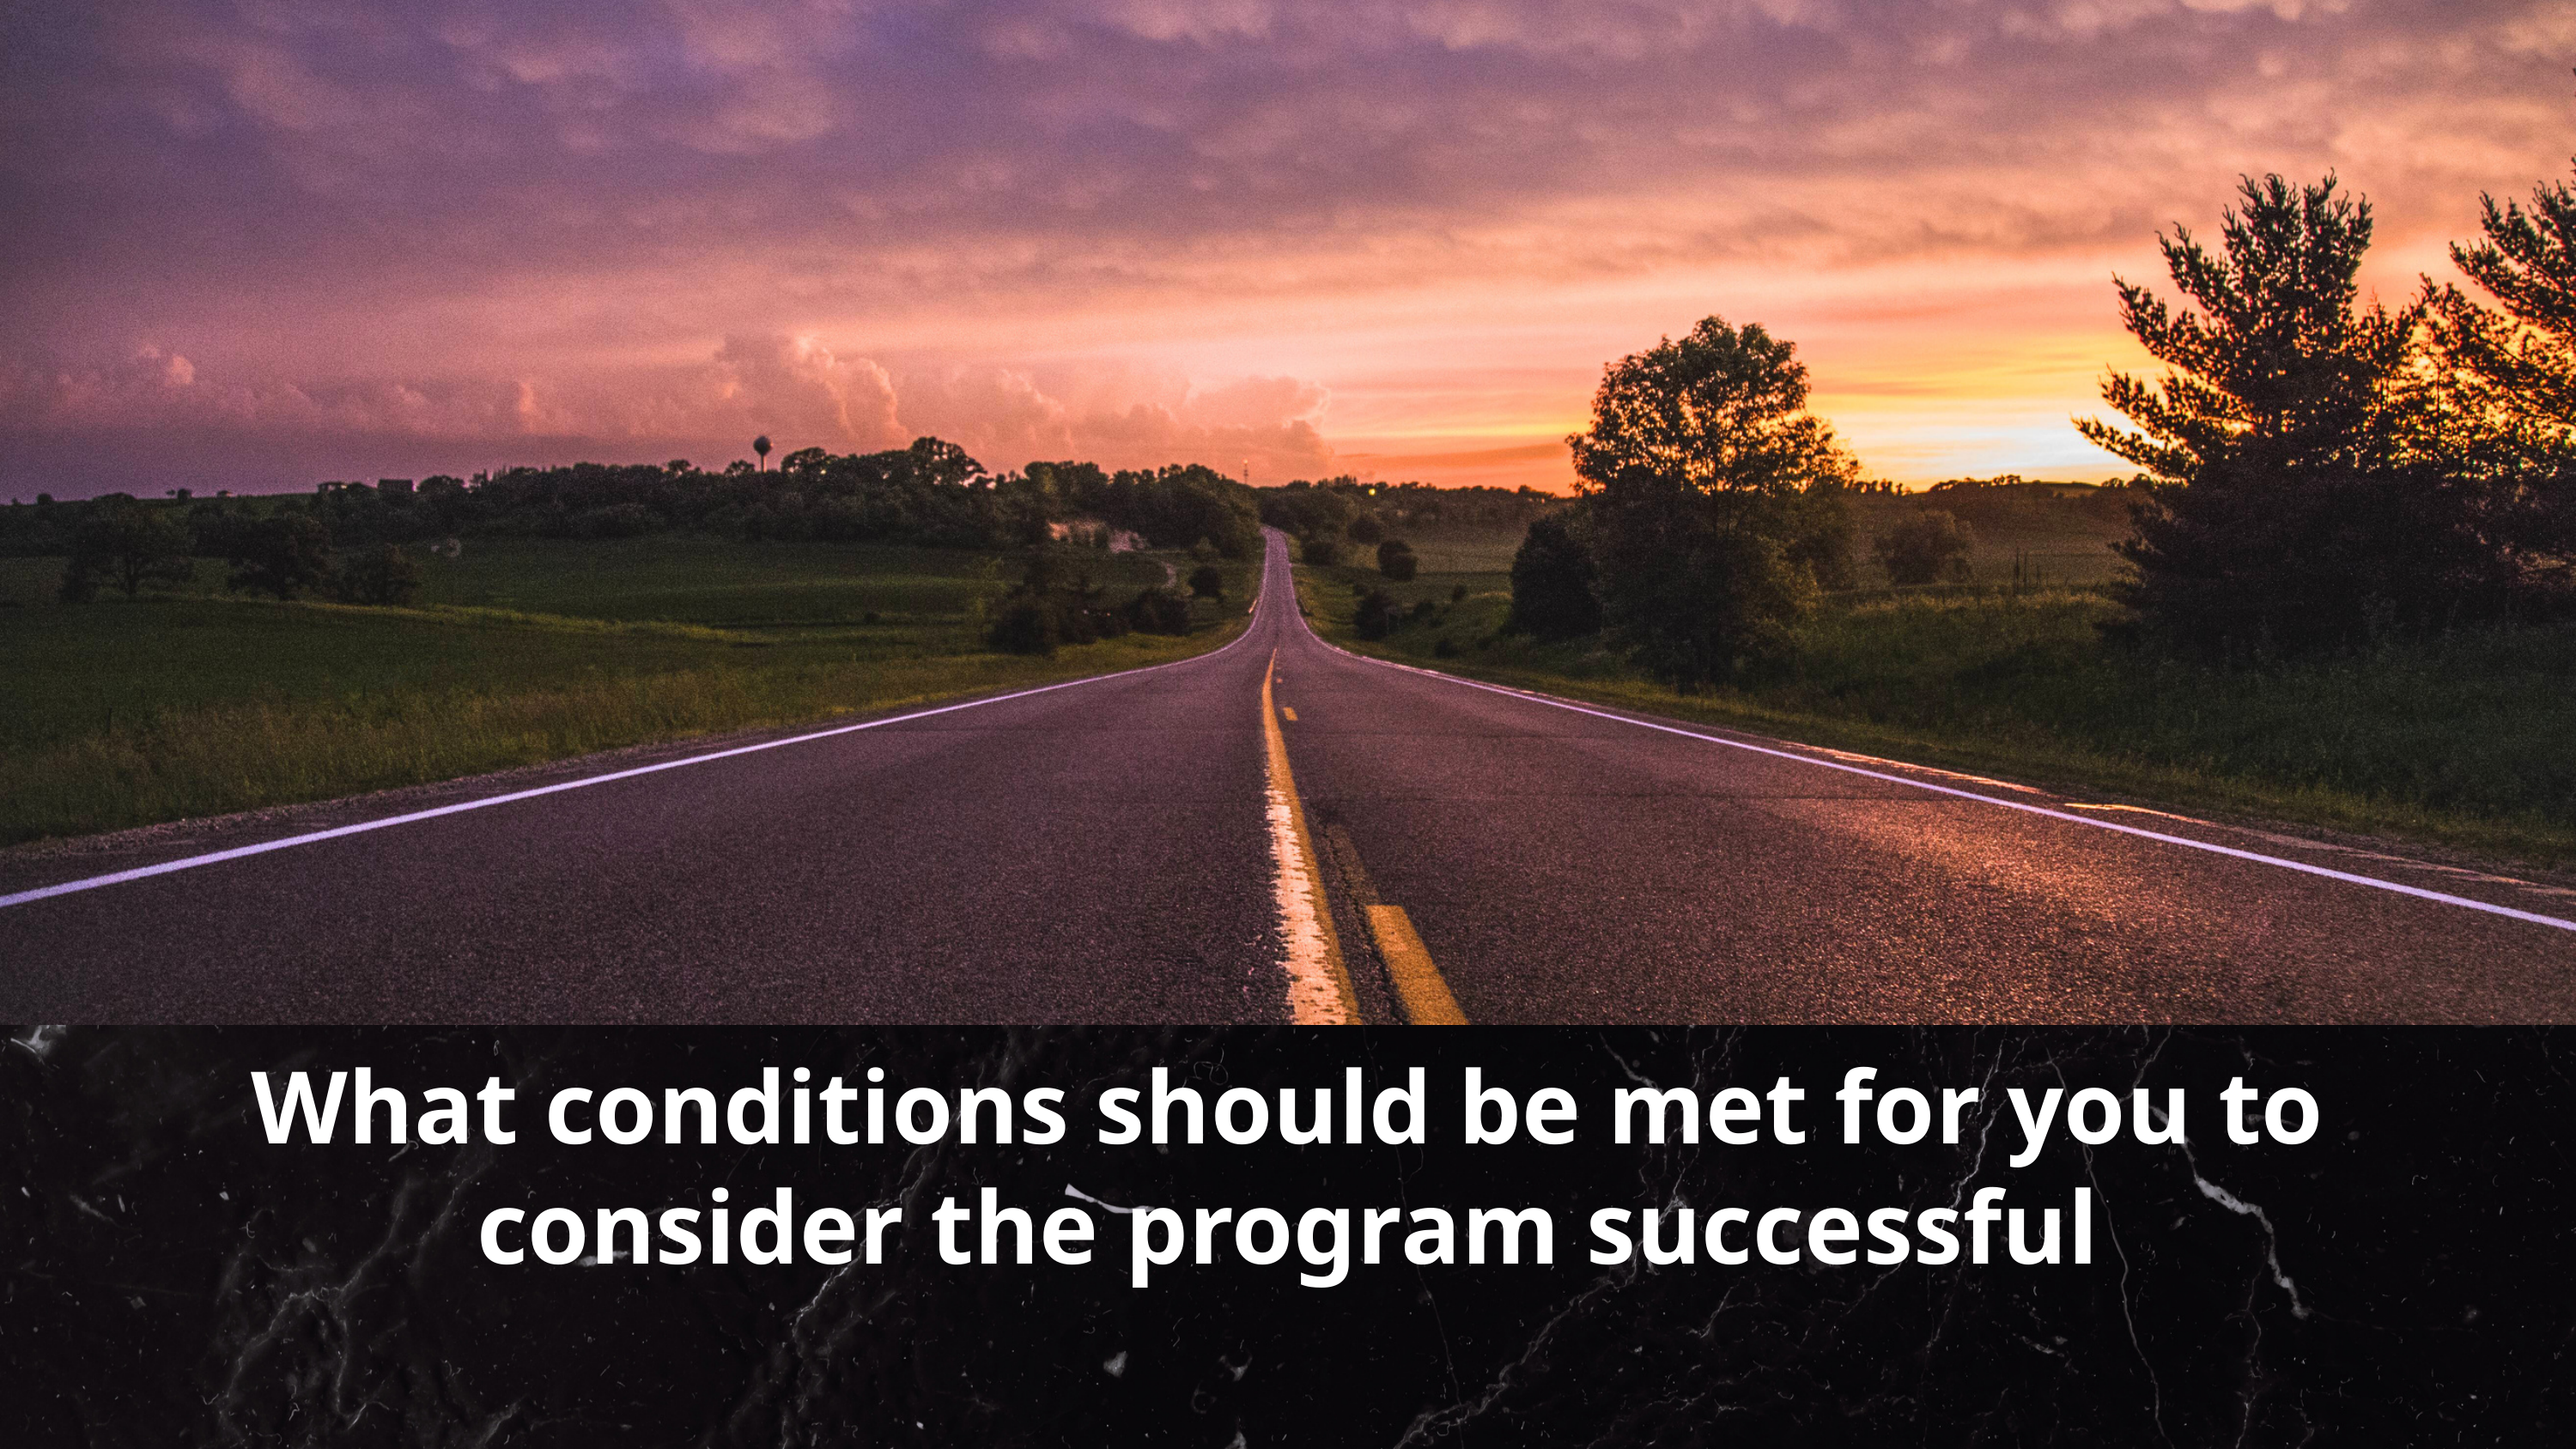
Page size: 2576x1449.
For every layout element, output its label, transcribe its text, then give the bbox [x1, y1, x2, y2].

text_box What conditions should be met for you to consider the program successful [187, 1044, 2389, 1405]
text_box [0, 1025, 2576, 1449]
text_box [0, 0, 2576, 1025]
